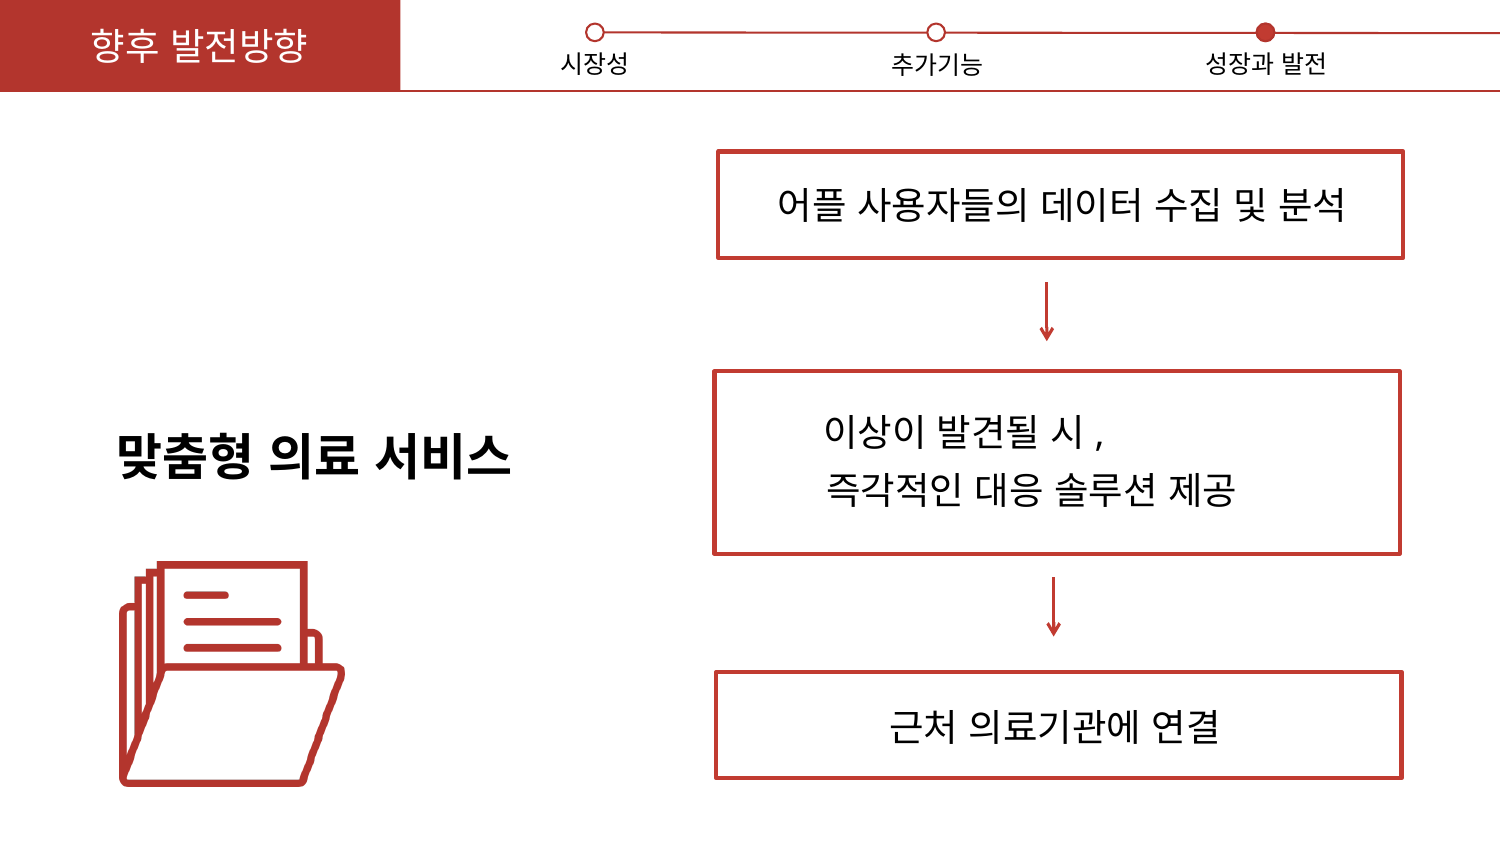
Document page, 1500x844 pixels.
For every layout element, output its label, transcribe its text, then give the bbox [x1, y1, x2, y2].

picture [119, 561, 345, 787]
text_box [925, 21, 947, 30]
text_box [584, 21, 606, 40]
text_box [718, 151, 1404, 259]
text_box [716, 671, 1402, 779]
text_box 맞춤형 의료 서비스 [101, 417, 527, 493]
text_box 시장성 [545, 40, 645, 86]
text_box [402, 0, 751, 69]
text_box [714, 370, 1400, 555]
text_box 추가기능 [876, 42, 998, 87]
text_box 향후 발전방향 [0, 0, 402, 90]
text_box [1190, 23, 1342, 87]
